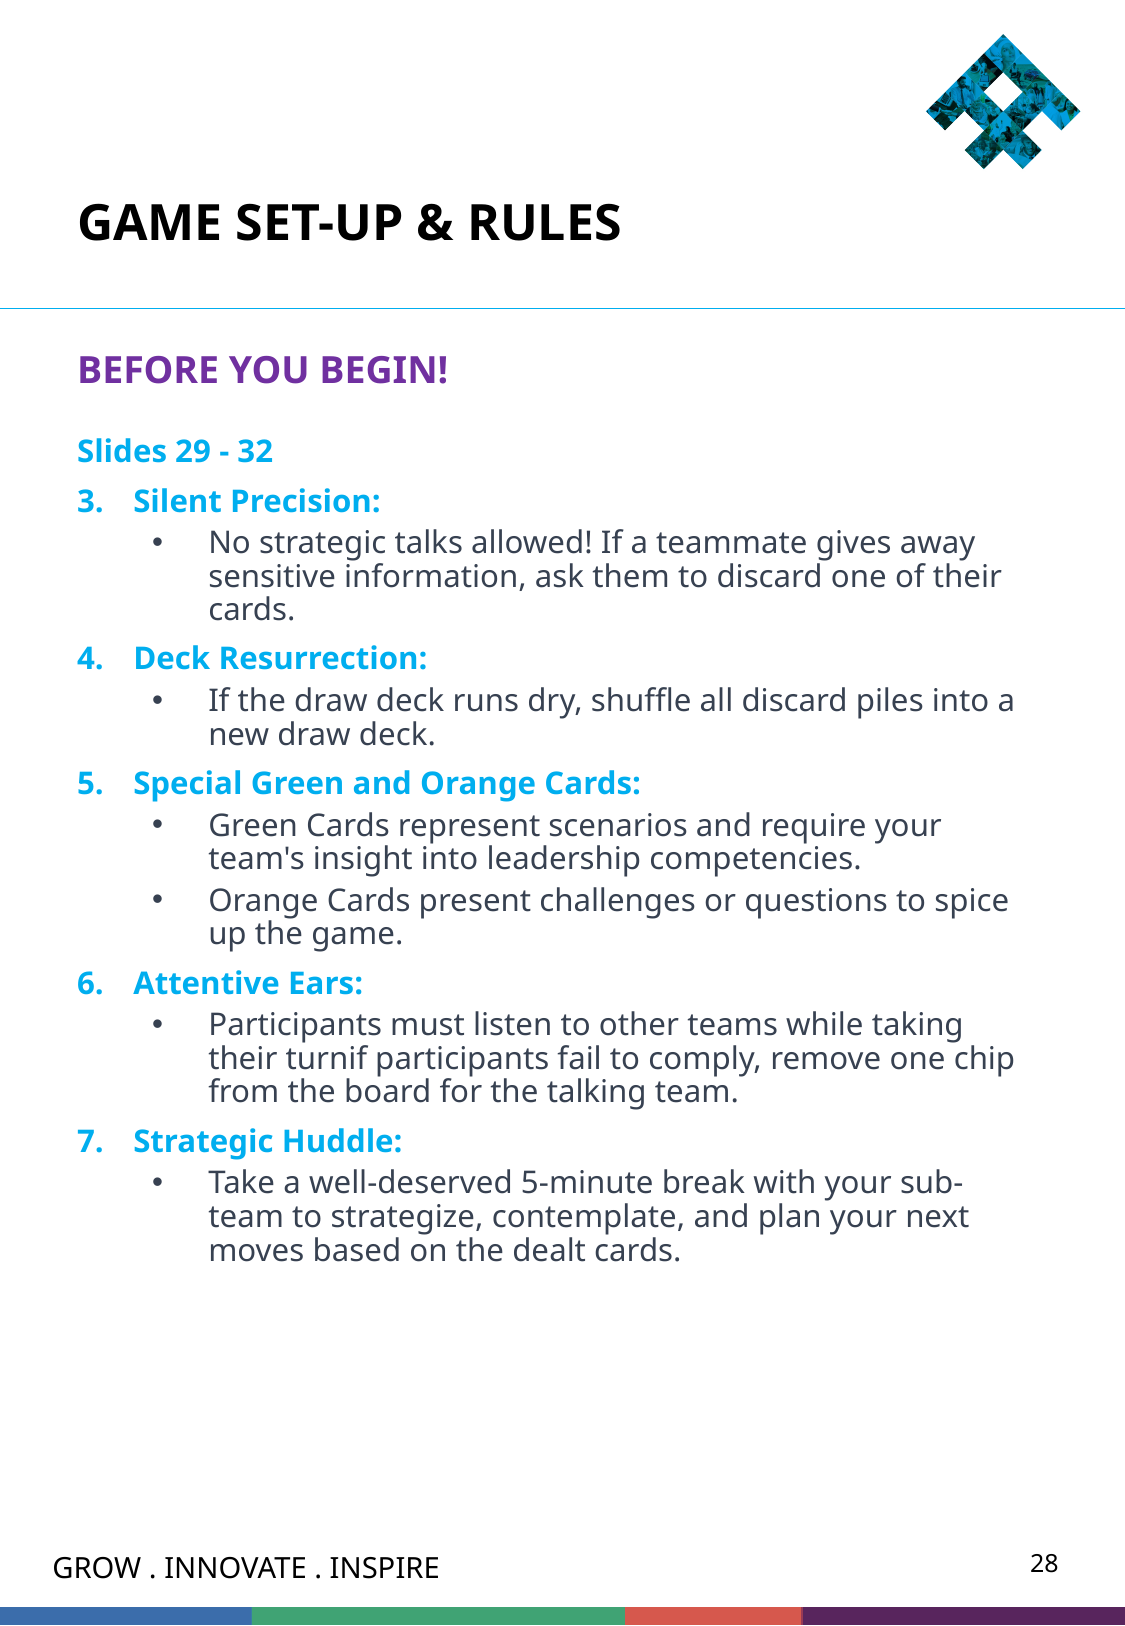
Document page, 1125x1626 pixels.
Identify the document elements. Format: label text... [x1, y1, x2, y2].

picture [918, 19, 1088, 189]
picture [0, 1607, 1125, 1625]
list Slides 29 - 32 Silent Precision: No strategic talks allowed! If a teammate gives away sensitive information, ask them to discard one of their cards. Deck Resurrection: If the draw deck runs dry, shuffle all discard piles into a new draw deck. Special Green and Orange Cards: Green Cards represent scenarios and require your team's insight into leadership competencies. Orange Cards present challenges or questions to spice up the game. Attentive Ears: Participants must listen to other teams while taking their turnif participants fail to comply, remove one chip from the board for the talking team. Strategic Huddle: Take a well-deserved 5-minute break with your sub-team to strategize, contemplate, and plan your next moves based on the dealt cards. [62, 428, 1033, 1386]
subtitle BEFORE YOU BEGIN! [62, 347, 1033, 390]
title GAME SET-UP & RULES [62, 205, 1033, 259]
slide_number 28 [1001, 1539, 1088, 1593]
